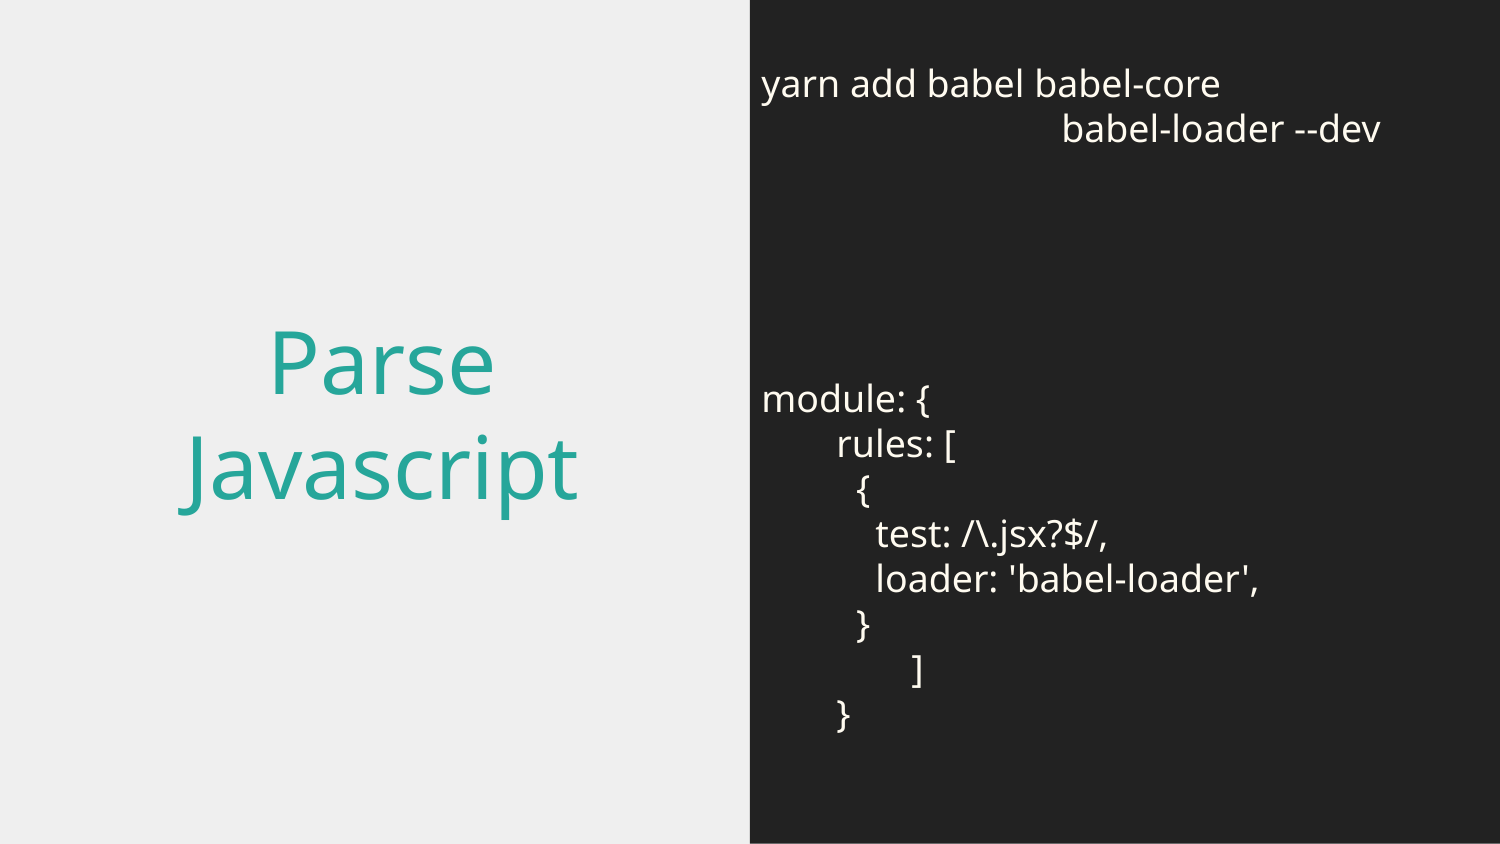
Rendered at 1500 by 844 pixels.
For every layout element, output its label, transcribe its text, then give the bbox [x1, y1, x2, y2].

text_box yarn add babel babel-core babel-loader --dev module: { rules: [ { test: /\.jsx?$/, loader: 'babel-loader', } ] } [746, 0, 1500, 844]
title Parse Javascript [50, 311, 715, 532]
